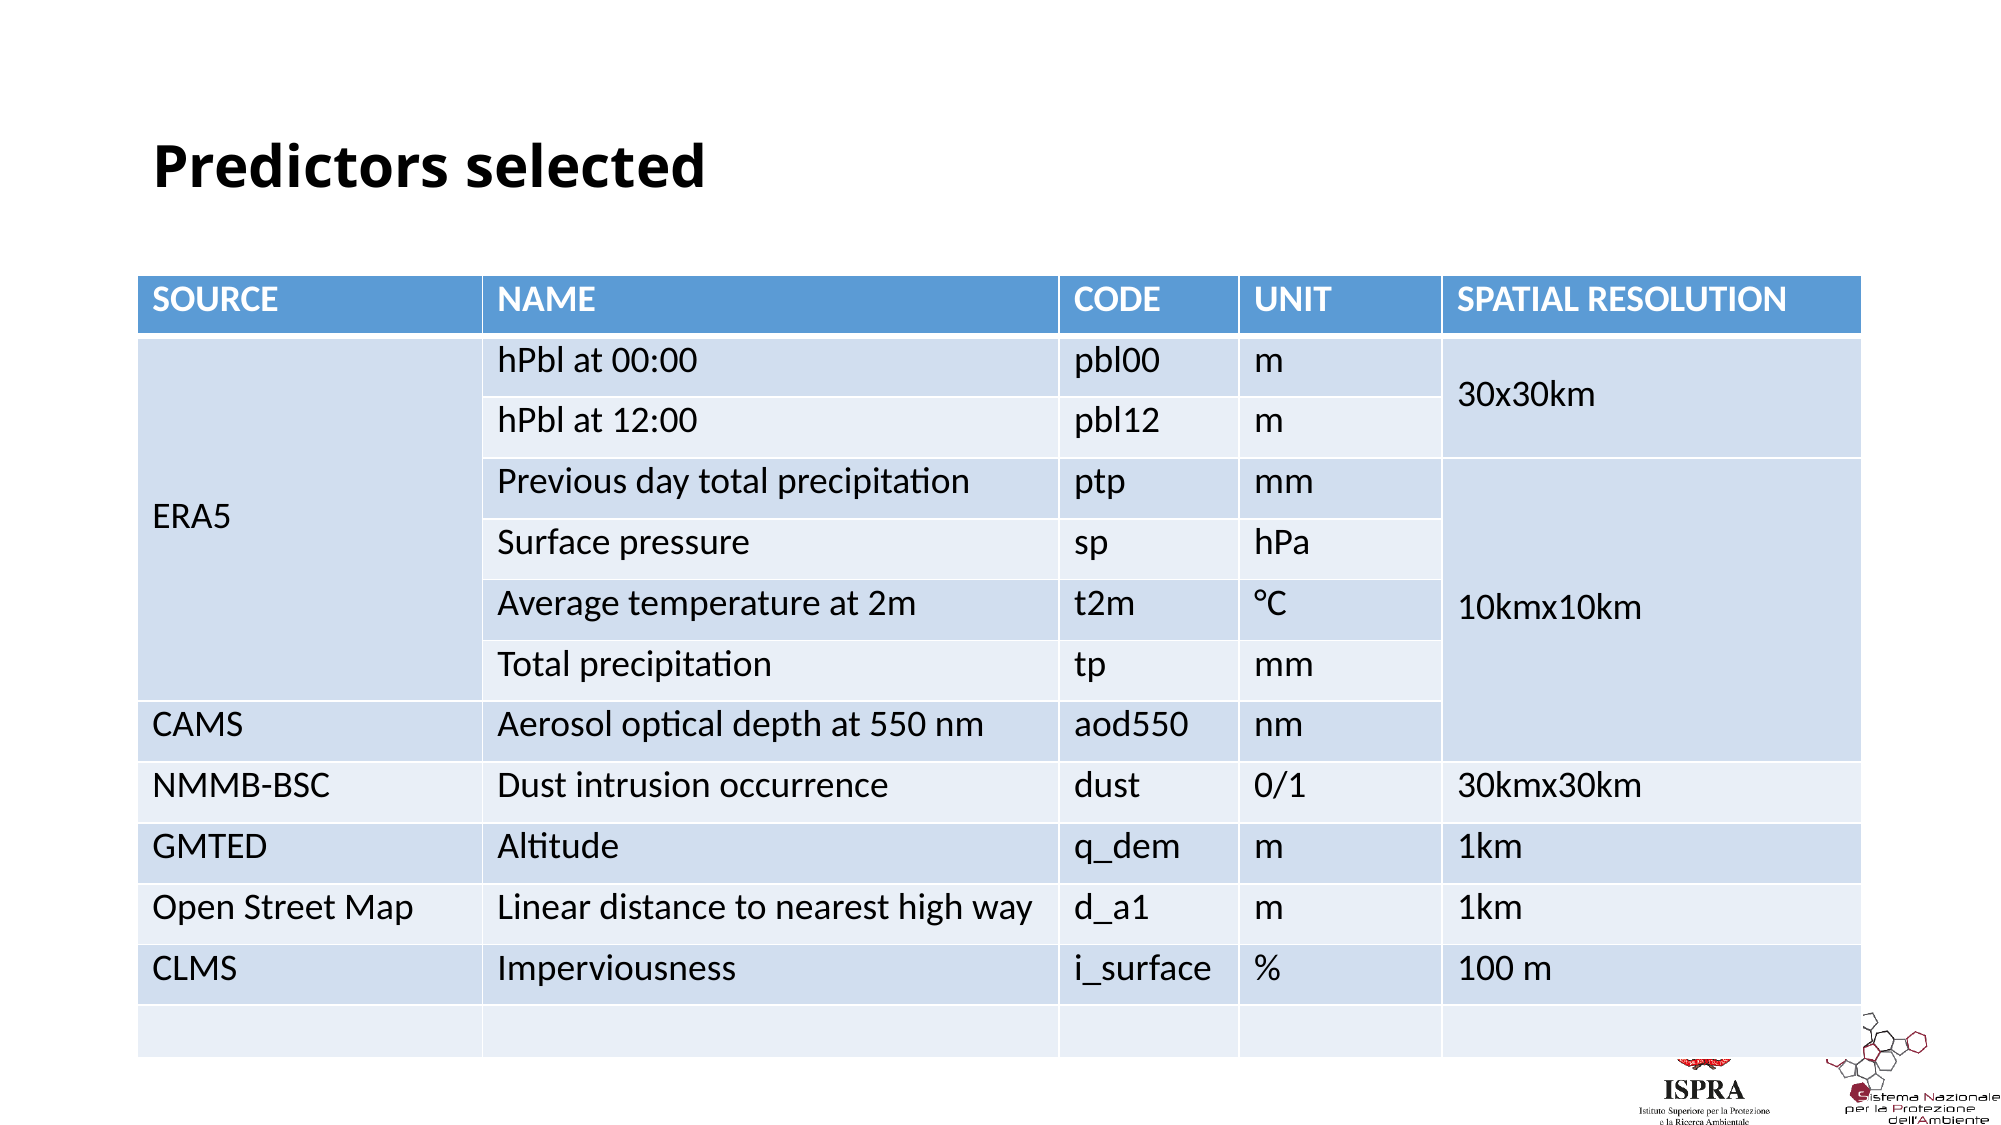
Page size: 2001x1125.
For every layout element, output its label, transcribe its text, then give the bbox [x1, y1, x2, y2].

table_cell [1443, 1006, 1861, 1057]
table_cell Dust intrusion occurrence [483, 763, 1058, 822]
table_cell hPbl at 00:00 [483, 339, 1058, 396]
table_cell dust [1060, 763, 1238, 822]
table_cell CAMS [138, 702, 482, 761]
table_cell mm [1240, 641, 1441, 700]
table_cell Altitude [483, 824, 1058, 883]
table_cell Linear distance to nearest high way [483, 885, 1058, 944]
table_cell CLMS [138, 945, 482, 1004]
table_cell ERA5 [138, 339, 482, 700]
table_cell [1240, 1006, 1441, 1057]
table_cell tp [1060, 641, 1238, 700]
table_cell Open Street Map [138, 885, 482, 944]
table_cell aod550 [1060, 702, 1238, 761]
table_cell 1km [1443, 885, 1861, 944]
table_cell pbl12 [1060, 398, 1238, 457]
title Predictors selected [137, 59, 1863, 275]
table_cell pbl00 [1060, 339, 1238, 396]
table_header UNIT [1240, 276, 1441, 333]
table_cell 30x30km [1443, 339, 1861, 457]
table_header CODE [1060, 276, 1238, 333]
table_cell 0/1 [1240, 763, 1441, 822]
table_cell GMTED [138, 824, 482, 883]
table_cell 1km [1443, 824, 1861, 883]
table_cell Surface pressure [483, 520, 1058, 579]
table_cell mm [1240, 459, 1441, 518]
table_cell 30kmx30km [1443, 763, 1861, 822]
table_cell [483, 1006, 1058, 1057]
table_cell °C [1240, 580, 1441, 640]
table_cell [1060, 1006, 1238, 1057]
table_cell i_surface [1060, 945, 1238, 1004]
table_cell % [1240, 945, 1441, 1004]
table_cell 10kmx10km [1443, 459, 1861, 761]
table_cell NMMB-BSC [138, 763, 482, 822]
table_cell Total precipitation [483, 641, 1058, 700]
table_cell d_a1 [1060, 885, 1238, 944]
table_cell t2m [1060, 580, 1238, 640]
table_cell [138, 1006, 482, 1057]
table_cell Imperviousness [483, 945, 1058, 1004]
table_cell Aerosol optical depth at 550 nm [483, 702, 1058, 761]
table_cell m [1240, 339, 1441, 396]
table_cell hPa [1240, 520, 1441, 579]
table_header SPATIAL RESOLUTION [1443, 276, 1861, 333]
table_cell sp [1060, 520, 1238, 579]
table_cell m [1240, 885, 1441, 944]
table_cell m [1240, 398, 1441, 457]
table_header SOURCE [138, 276, 482, 333]
table_cell m [1240, 824, 1441, 883]
table_cell Average temperature at 2m [483, 580, 1058, 640]
picture [1639, 1006, 2000, 1125]
table_cell Previous day total precipitation [483, 459, 1058, 518]
table_cell hPbl at 12:00 [483, 398, 1058, 457]
table_header NAME [483, 276, 1058, 333]
table_cell ptp [1060, 459, 1238, 518]
table_cell nm [1240, 702, 1441, 761]
table_cell q_dem [1060, 824, 1238, 883]
table_cell 100 m [1443, 945, 1861, 1004]
